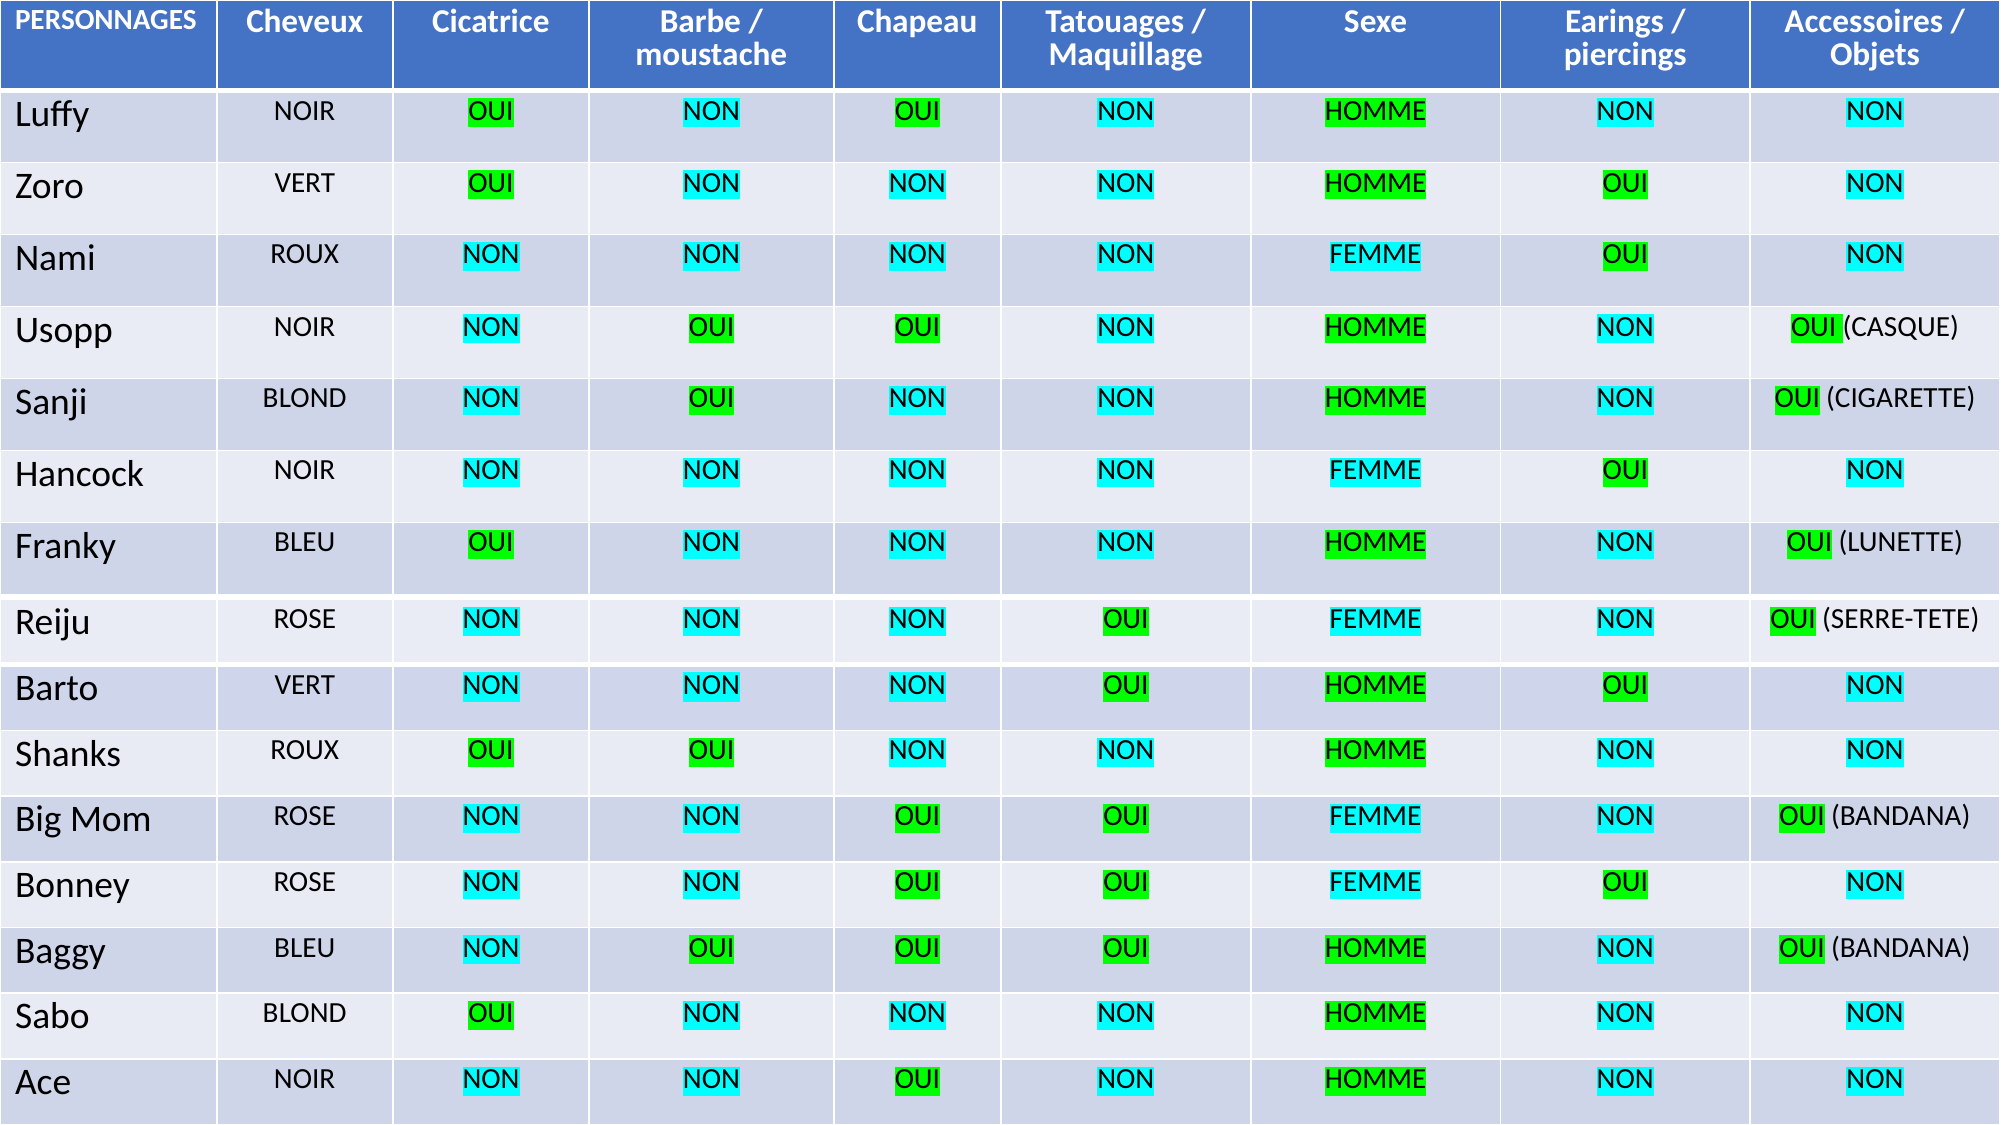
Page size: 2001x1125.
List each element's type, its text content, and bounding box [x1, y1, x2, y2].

table_cell NON [590, 994, 833, 1058]
table_cell Shanks [1, 731, 216, 795]
table_cell OUI [590, 731, 833, 795]
table_cell NON [1002, 235, 1250, 306]
table_cell Hancock [1, 451, 216, 522]
table_cell NON [1002, 1060, 1250, 1124]
table_cell NON [1501, 994, 1749, 1058]
table_cell NON [1751, 1060, 1999, 1124]
table_cell NON [1002, 163, 1250, 234]
table_cell ROSE [218, 797, 392, 861]
table_cell BLOND [218, 994, 392, 1058]
table_cell NON [835, 379, 1000, 450]
table_header Chapeau [835, 1, 1000, 88]
table_cell NON [1501, 928, 1749, 992]
table_header Barbe / moustache [590, 1, 833, 88]
table_cell HOMME [1252, 379, 1500, 450]
table_cell NON [1751, 235, 1999, 306]
table_cell BLEU [218, 928, 392, 992]
table_cell NON [835, 523, 1000, 594]
table_cell OUI [1501, 863, 1749, 927]
table_cell NON [590, 863, 833, 927]
table_cell NON [590, 163, 833, 234]
table_cell NON [590, 93, 833, 162]
table_cell NON [1002, 731, 1250, 795]
table_cell NON [590, 667, 833, 730]
table_cell NON [394, 307, 588, 378]
table_cell OUI [835, 93, 1000, 162]
table_header FEMME [1252, 600, 1500, 662]
table_cell NOIR [218, 1060, 392, 1124]
table_cell NON [394, 235, 588, 306]
table_cell NON [394, 451, 588, 522]
table_cell OUI [1002, 863, 1250, 927]
table_cell Barto [1, 667, 216, 730]
table_cell Big Mom [1, 797, 216, 861]
table_cell NON [1002, 379, 1250, 450]
table_cell OUI [590, 379, 833, 450]
table_header NON [835, 600, 1000, 662]
table_cell NON [1751, 667, 1999, 730]
table_header Cheveux [218, 1, 392, 88]
table_header PERSONNAGES [1, 1, 216, 88]
table_cell OUI (BANDANA) [1751, 797, 1999, 861]
table_cell OUI [835, 1060, 1000, 1124]
table_cell NON [835, 731, 1000, 795]
table_cell OUI [394, 93, 588, 162]
table_cell Luffy [1, 93, 216, 162]
table_cell NON [1002, 93, 1250, 162]
table_cell VERT [218, 163, 392, 234]
table_cell Bonney [1, 863, 216, 927]
table_cell NON [1751, 994, 1999, 1058]
table_cell OUI [835, 863, 1000, 927]
table_cell OUI [394, 523, 588, 594]
table_cell OUI [1002, 928, 1250, 992]
table_cell OUI [1002, 667, 1250, 730]
table_cell BLOND [218, 379, 392, 450]
table_cell ROUX [218, 731, 392, 795]
table_cell Nami [1, 235, 216, 306]
table_cell ROUX [218, 235, 392, 306]
table_cell OUI [1501, 235, 1749, 306]
table_cell NON [590, 1060, 833, 1124]
table_cell OUI (BANDANA) [1751, 928, 1999, 992]
table_header NON [1501, 600, 1749, 662]
table_cell Franky [1, 523, 216, 594]
table_cell NON [1501, 307, 1749, 378]
table_cell NON [1002, 307, 1250, 378]
table_cell NON [394, 379, 588, 450]
table_cell OUI (CASQUE) [1751, 307, 1999, 378]
table_cell NON [590, 451, 833, 522]
table_header Sexe [1252, 1, 1500, 88]
table_cell NON [1751, 731, 1999, 795]
table_cell OUI [1501, 667, 1749, 730]
table_header OUI (SERRE-TETE) [1751, 600, 1999, 662]
table_cell NON [1501, 797, 1749, 861]
table_cell Usopp [1, 307, 216, 378]
table_cell NON [835, 994, 1000, 1058]
table_header Tatouages / Maquillage [1002, 1, 1250, 88]
table_cell OUI [835, 307, 1000, 378]
table_cell NON [394, 1060, 588, 1124]
table_cell HOMME [1252, 93, 1500, 162]
table_cell NON [835, 667, 1000, 730]
table_header Reiju [1, 600, 216, 662]
table_cell FEMME [1252, 235, 1500, 306]
table_cell OUI [590, 928, 833, 992]
table_cell NON [1002, 523, 1250, 594]
table_cell NON [1002, 994, 1250, 1058]
table_cell HOMME [1252, 1060, 1500, 1124]
table_cell NON [835, 163, 1000, 234]
table_cell HOMME [1252, 994, 1500, 1058]
table_cell NON [394, 667, 588, 730]
table_cell NON [394, 863, 588, 927]
table_cell NON [835, 235, 1000, 306]
table_cell NON [1751, 863, 1999, 927]
table_cell NON [1501, 379, 1749, 450]
table_header Cicatrice [394, 1, 588, 88]
table_cell HOMME [1252, 731, 1500, 795]
table_cell FEMME [1252, 863, 1500, 927]
table_cell OUI [394, 994, 588, 1058]
table_cell OUI [1002, 797, 1250, 861]
table_cell HOMME [1252, 163, 1500, 234]
table_cell OUI (LUNETTE) [1751, 523, 1999, 594]
table_cell OUI [835, 928, 1000, 992]
table_cell NON [590, 235, 833, 306]
table_cell Sabo [1, 994, 216, 1058]
table_header OUI [1002, 600, 1250, 662]
table_cell Ace [1, 1060, 216, 1124]
table_cell OUI [1501, 451, 1749, 522]
table_cell NON [1751, 93, 1999, 162]
table_cell HOMME [1252, 523, 1500, 594]
table_cell OUI [1501, 163, 1749, 234]
table_cell NON [394, 928, 588, 992]
table_cell NON [590, 523, 833, 594]
table_cell FEMME [1252, 451, 1500, 522]
table_cell OUI [590, 307, 833, 378]
table_cell OUI [835, 797, 1000, 861]
table_cell HOMME [1252, 667, 1500, 730]
table_cell NON [835, 451, 1000, 522]
table_cell NOIR [218, 451, 392, 522]
table_cell NON [1501, 1060, 1749, 1124]
table_cell Sanji [1, 379, 216, 450]
table_cell NON [1751, 451, 1999, 522]
table_header Earings / piercings [1501, 1, 1749, 88]
table_cell NOIR [218, 93, 392, 162]
table_cell Zoro [1, 163, 216, 234]
table_cell NON [1501, 523, 1749, 594]
table_cell NON [1501, 93, 1749, 162]
table_cell NON [590, 797, 833, 861]
table_cell NON [1501, 731, 1749, 795]
table_cell NON [1002, 451, 1250, 522]
table_cell VERT [218, 667, 392, 730]
table_cell NOIR [218, 307, 392, 378]
table_cell NON [394, 797, 588, 861]
table_cell FEMME [1252, 797, 1500, 861]
table_cell HOMME [1252, 928, 1500, 992]
table_cell NON [1751, 163, 1999, 234]
table_cell OUI (CIGARETTE) [1751, 379, 1999, 450]
table_cell OUI [394, 731, 588, 795]
table_cell BLEU [218, 523, 392, 594]
table_cell OUI [394, 163, 588, 234]
table_header NON [394, 600, 588, 662]
table_header Accessoires / Objets [1751, 1, 1999, 88]
table_cell ROSE [218, 863, 392, 927]
table_header NON [590, 600, 833, 662]
table_cell Baggy [1, 928, 216, 992]
table_cell HOMME [1252, 307, 1500, 378]
table_header ROSE [218, 600, 392, 662]
